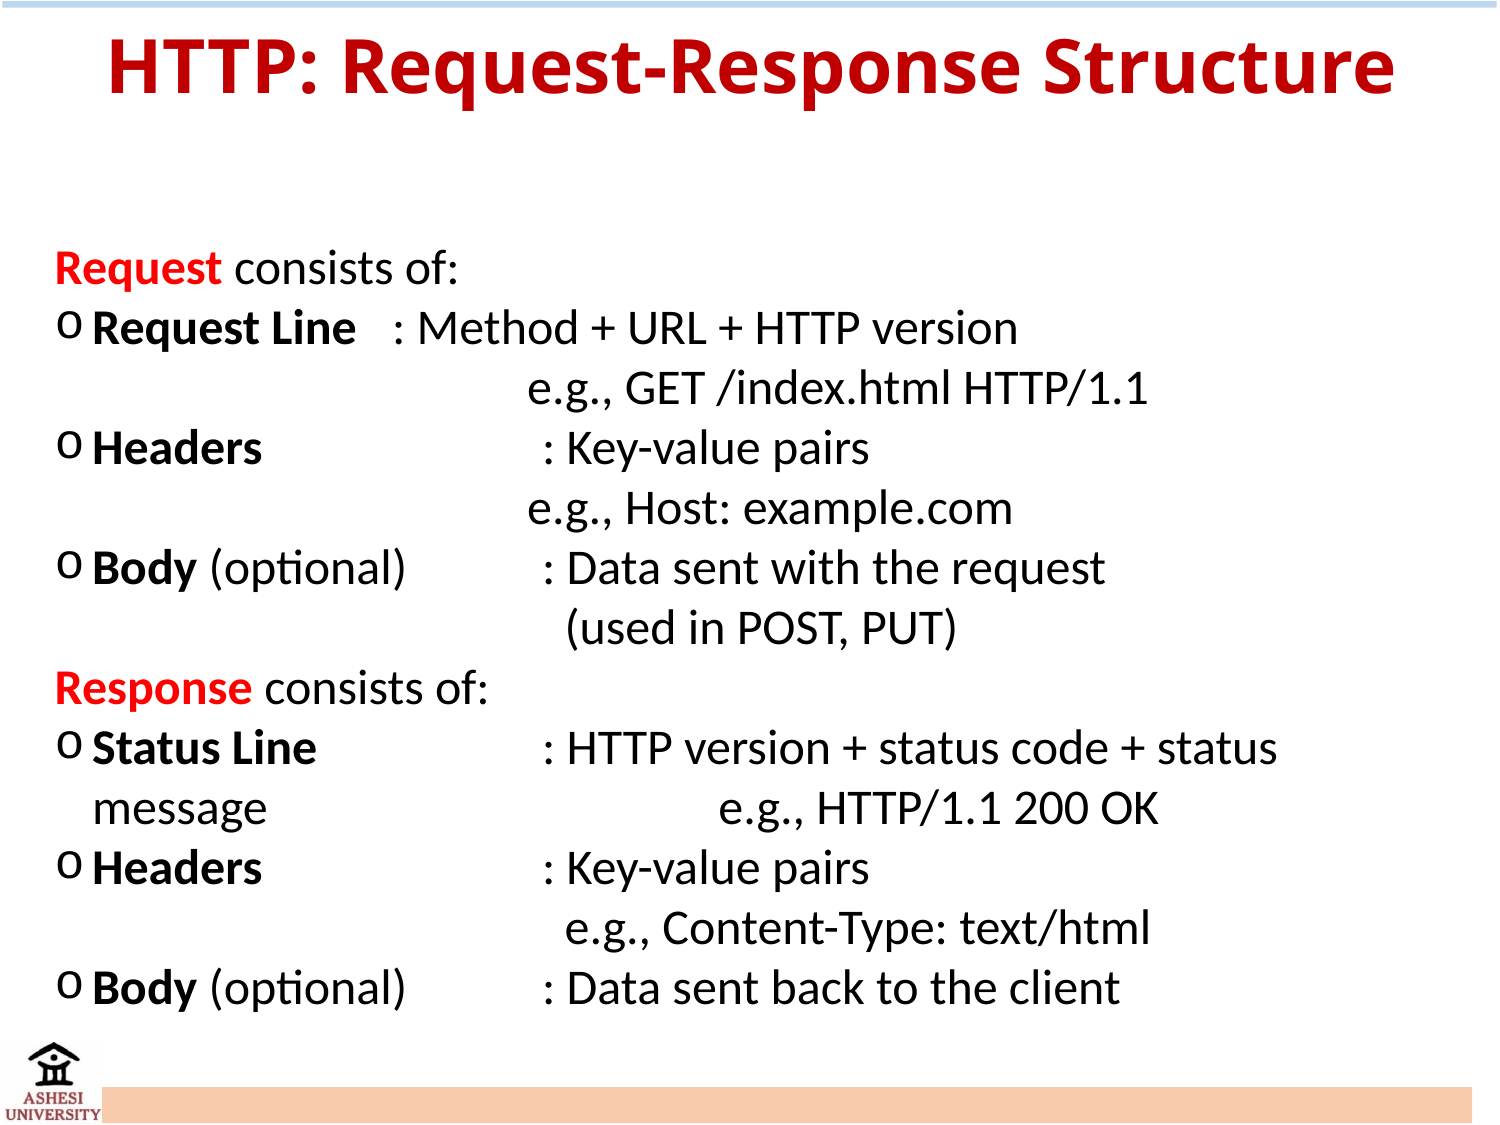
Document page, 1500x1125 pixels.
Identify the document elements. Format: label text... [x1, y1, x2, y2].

list Request consists of: Request Line : Method + URL + HTTP version e.g., GET /index.html HTTP/1.1 Headers : Key-value pairs e.g., Host: example.com Body (optional) : Data sent with the request (used in POST, PUT) Response consists of: Status Line : HTTP version + status code + status message e.g., HTTP/1.1 200 OK Headers : Key-value pairs e.g., Content-Type: text/html Body (optional) : Data sent back to the client [39, 227, 1464, 1083]
title HTTP: Request-Response Structure [39, 21, 1464, 212]
picture [5, 1042, 102, 1123]
